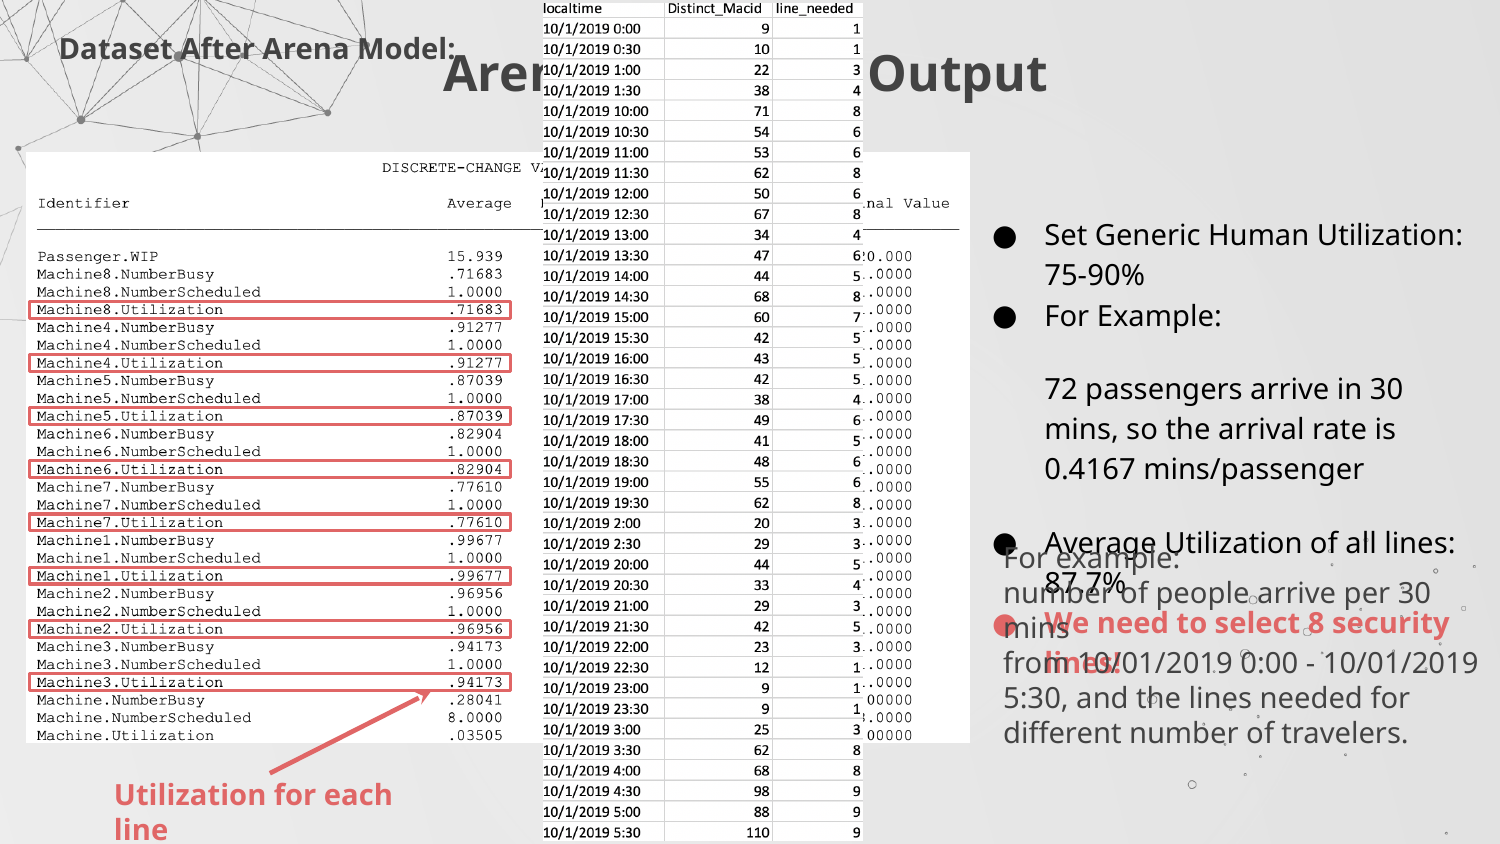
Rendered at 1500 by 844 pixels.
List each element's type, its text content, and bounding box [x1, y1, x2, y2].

text_box For example: number of people arrive per 30 mins from 10/01/2019 0:00 - 10/01/2019 5:30, and the lines needed for different number of travelers. [988, 524, 1500, 785]
text_box Dataset After Arena Model: [43, 15, 514, 80]
title Arena Statistical Output [318, 26, 537, 150]
title Arena Statistical Output [868, 26, 1174, 182]
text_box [29, 301, 511, 826]
text_box Set Generic Human Utilization: 75-90% For Example: 72 passengers arrive in 30 mins, so the arrival rate is 0.4167 mins/passenger Average Utilization of all lines: 87.7% We need to select 8 security lines! [975, 196, 1500, 637]
picture [0, 0, 1500, 844]
